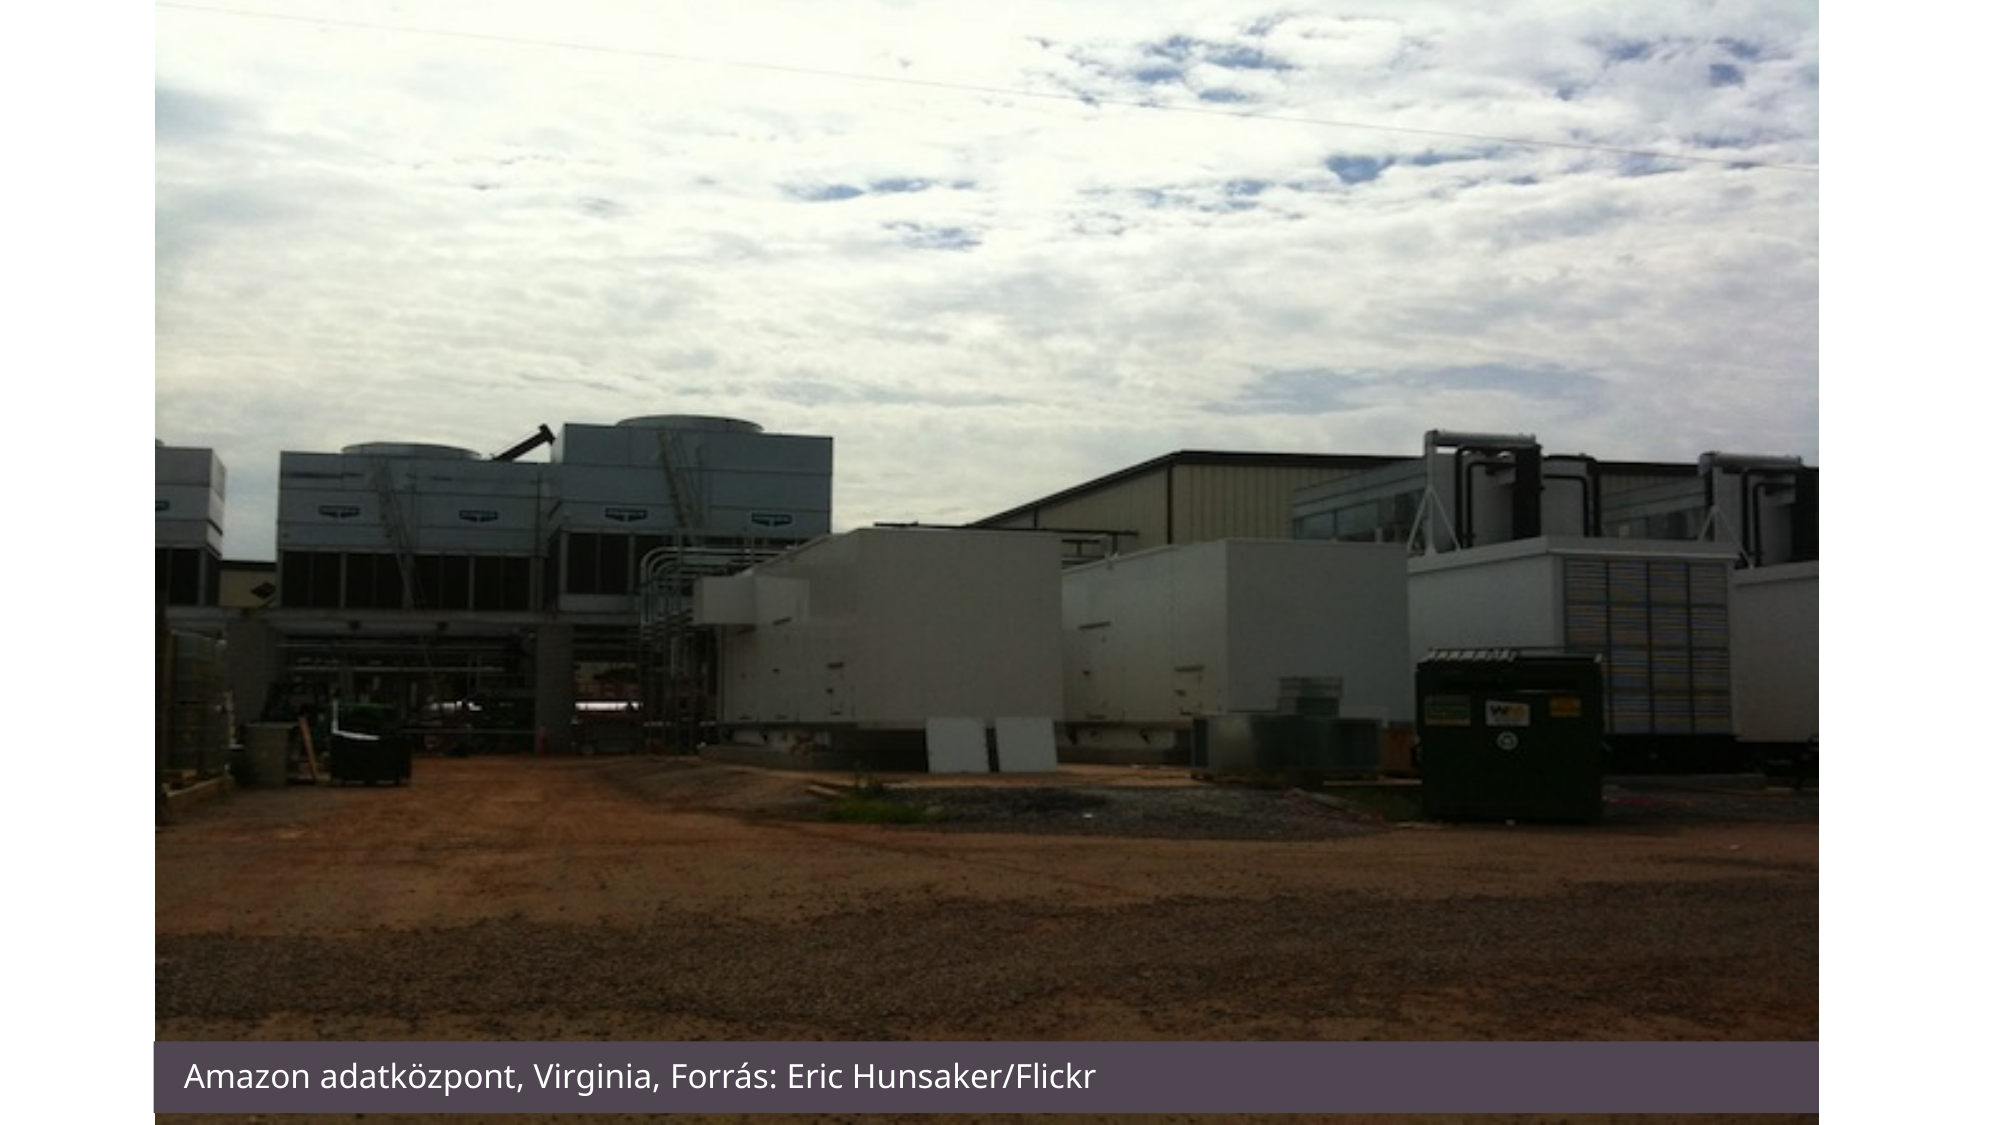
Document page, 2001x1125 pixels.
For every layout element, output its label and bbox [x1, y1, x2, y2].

picture [154, 0, 1820, 1125]
